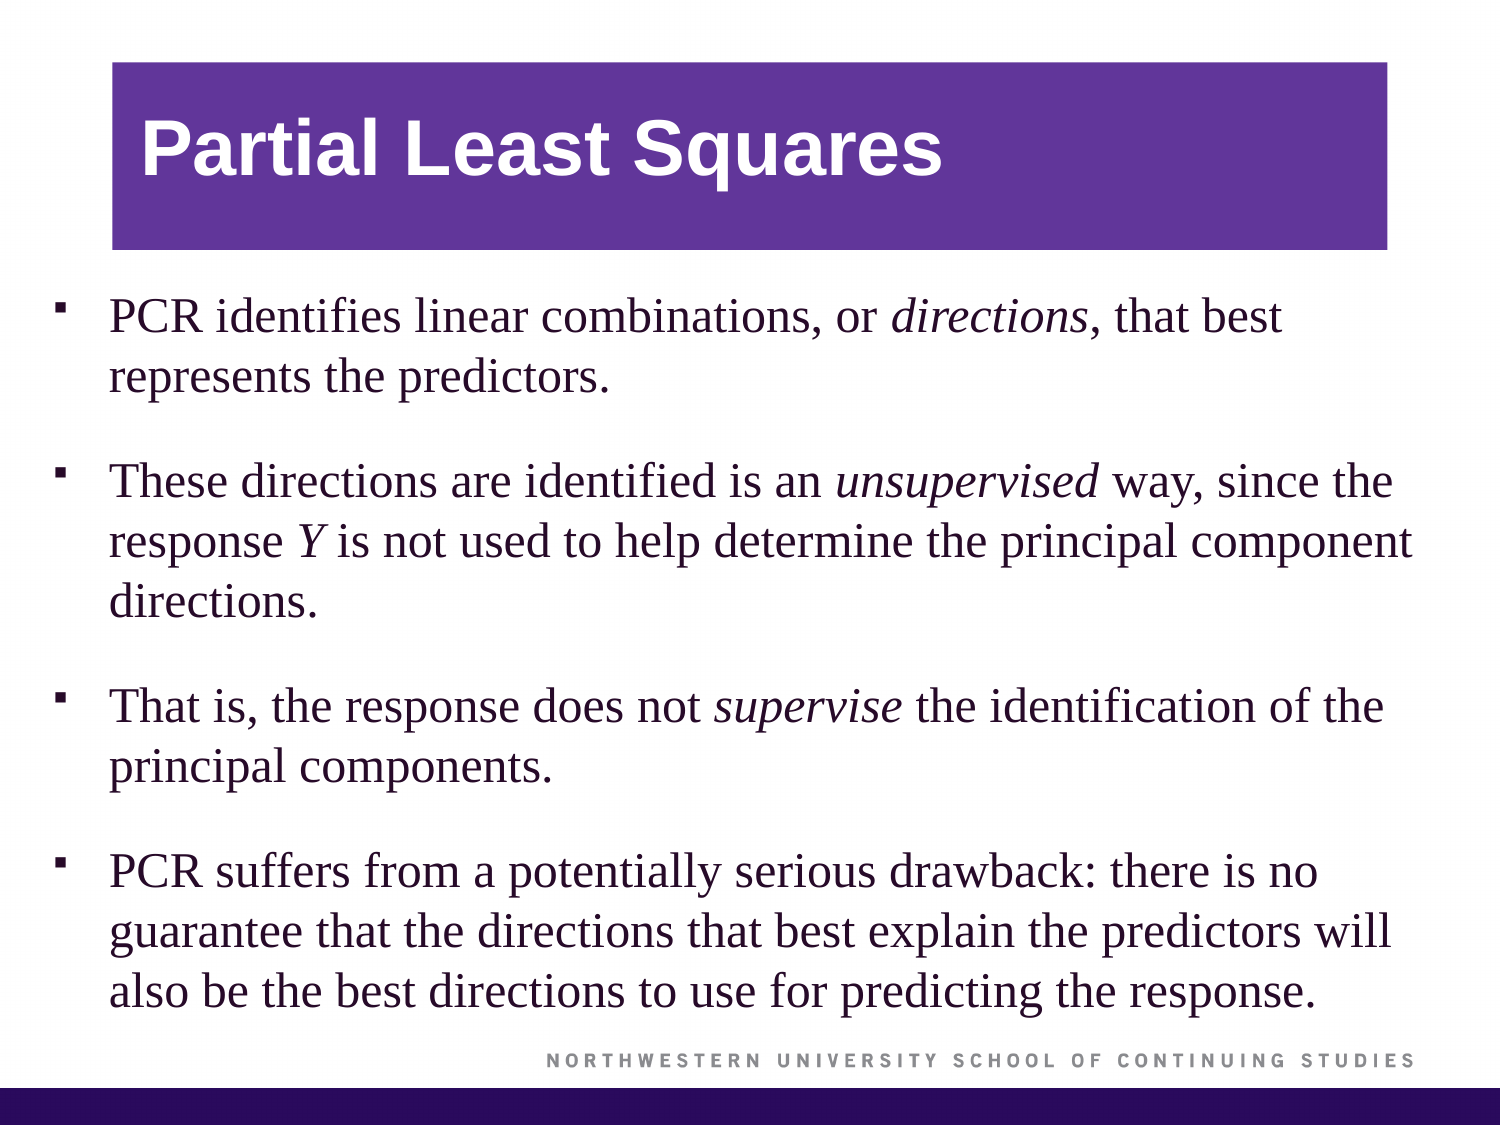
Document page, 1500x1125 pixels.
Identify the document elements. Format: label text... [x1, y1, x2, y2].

picture [0, 0, 1500, 1125]
title Partial Least Squares [125, 50, 1400, 238]
list PCR identifies linear combinations, or directions, that best represents the predictors. These directions are identified is an unsupervised way, since the response Y is not used to help determine the principal component directions. That is, the response does not supervise the identification of the principal components. PCR suffers from a potentially serious drawback: there is no guarantee that the directions that best explain the predictors will also be the best directions to use for predicting the response. [37, 275, 1475, 950]
